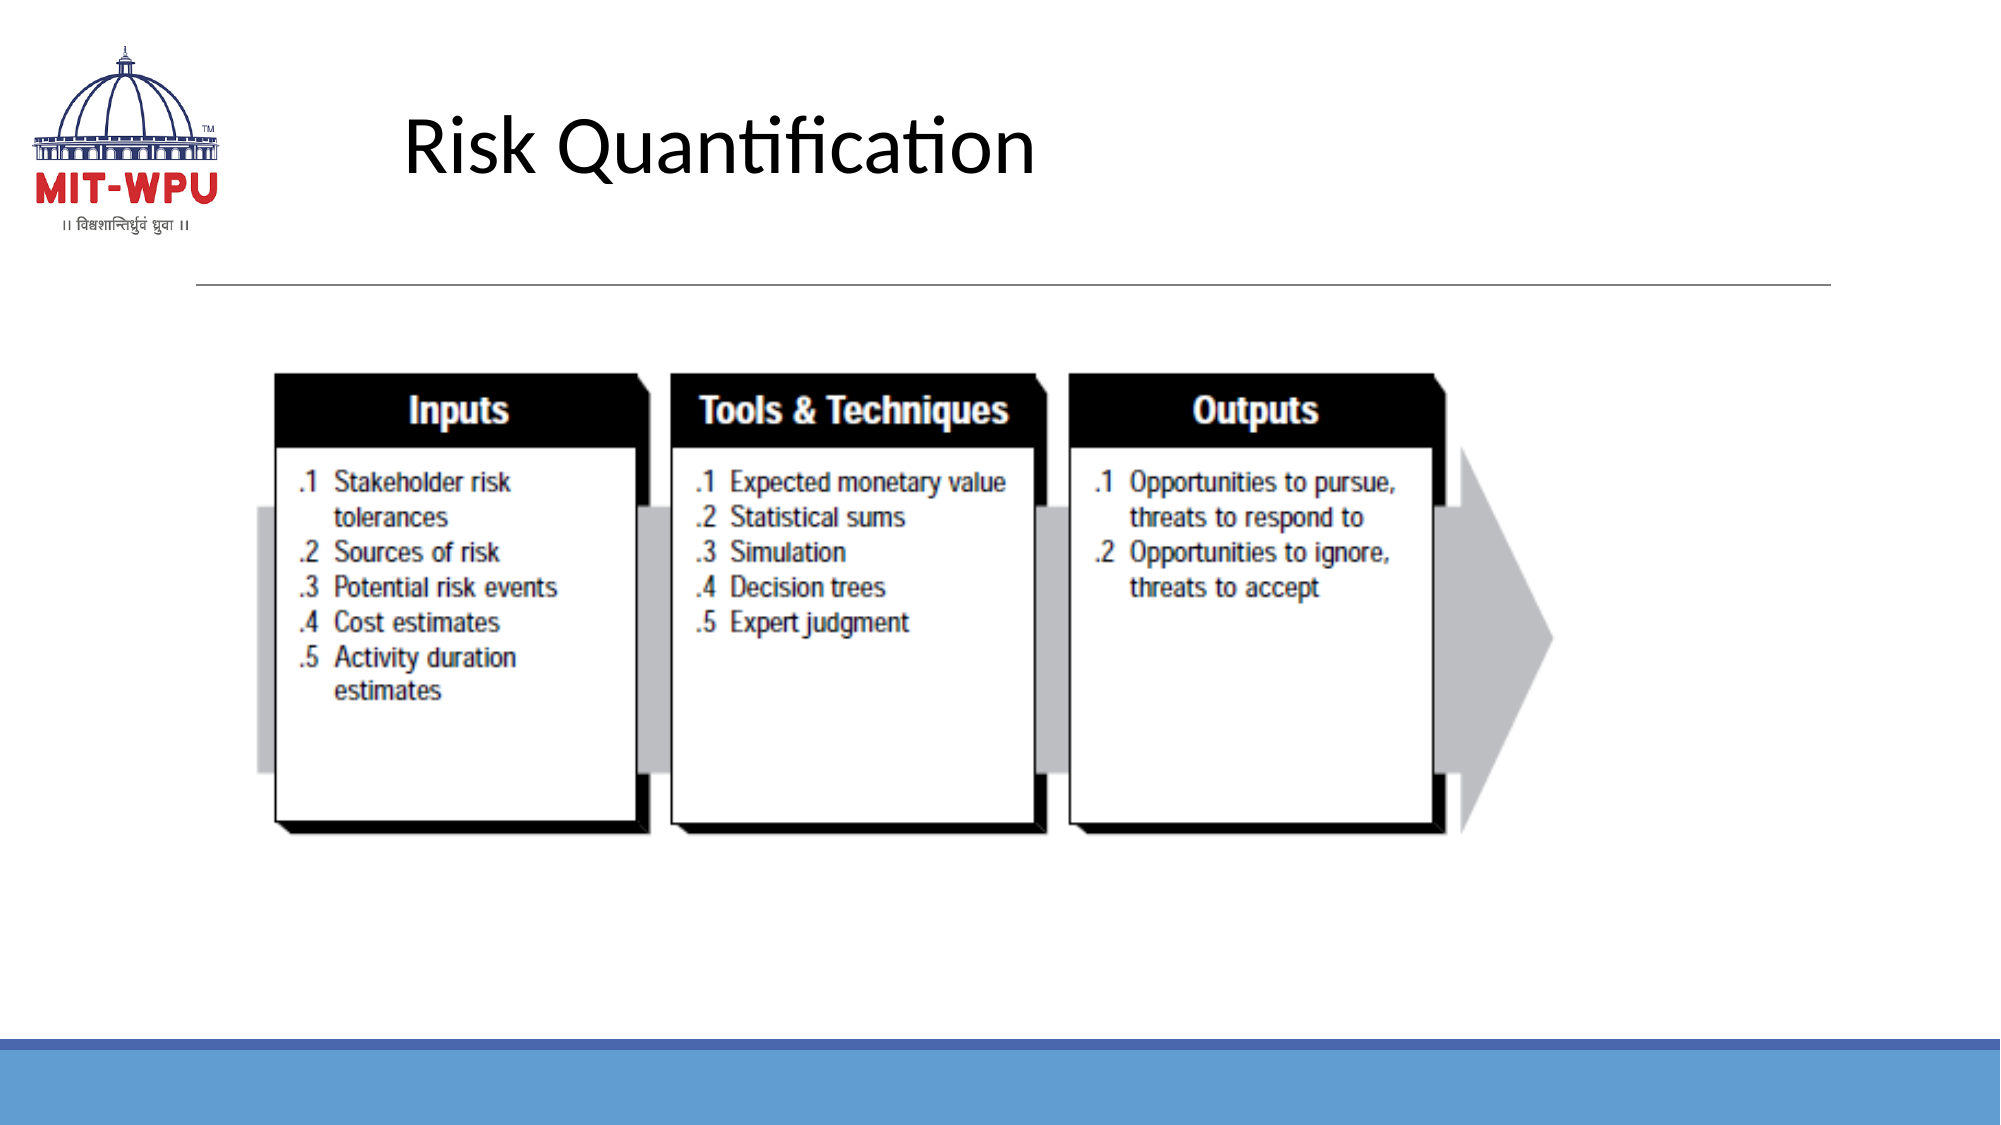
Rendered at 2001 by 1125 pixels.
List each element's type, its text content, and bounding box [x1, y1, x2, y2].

picture [31, 46, 241, 236]
text_box Risk Quantification [388, 83, 1061, 199]
picture [239, 352, 1589, 854]
